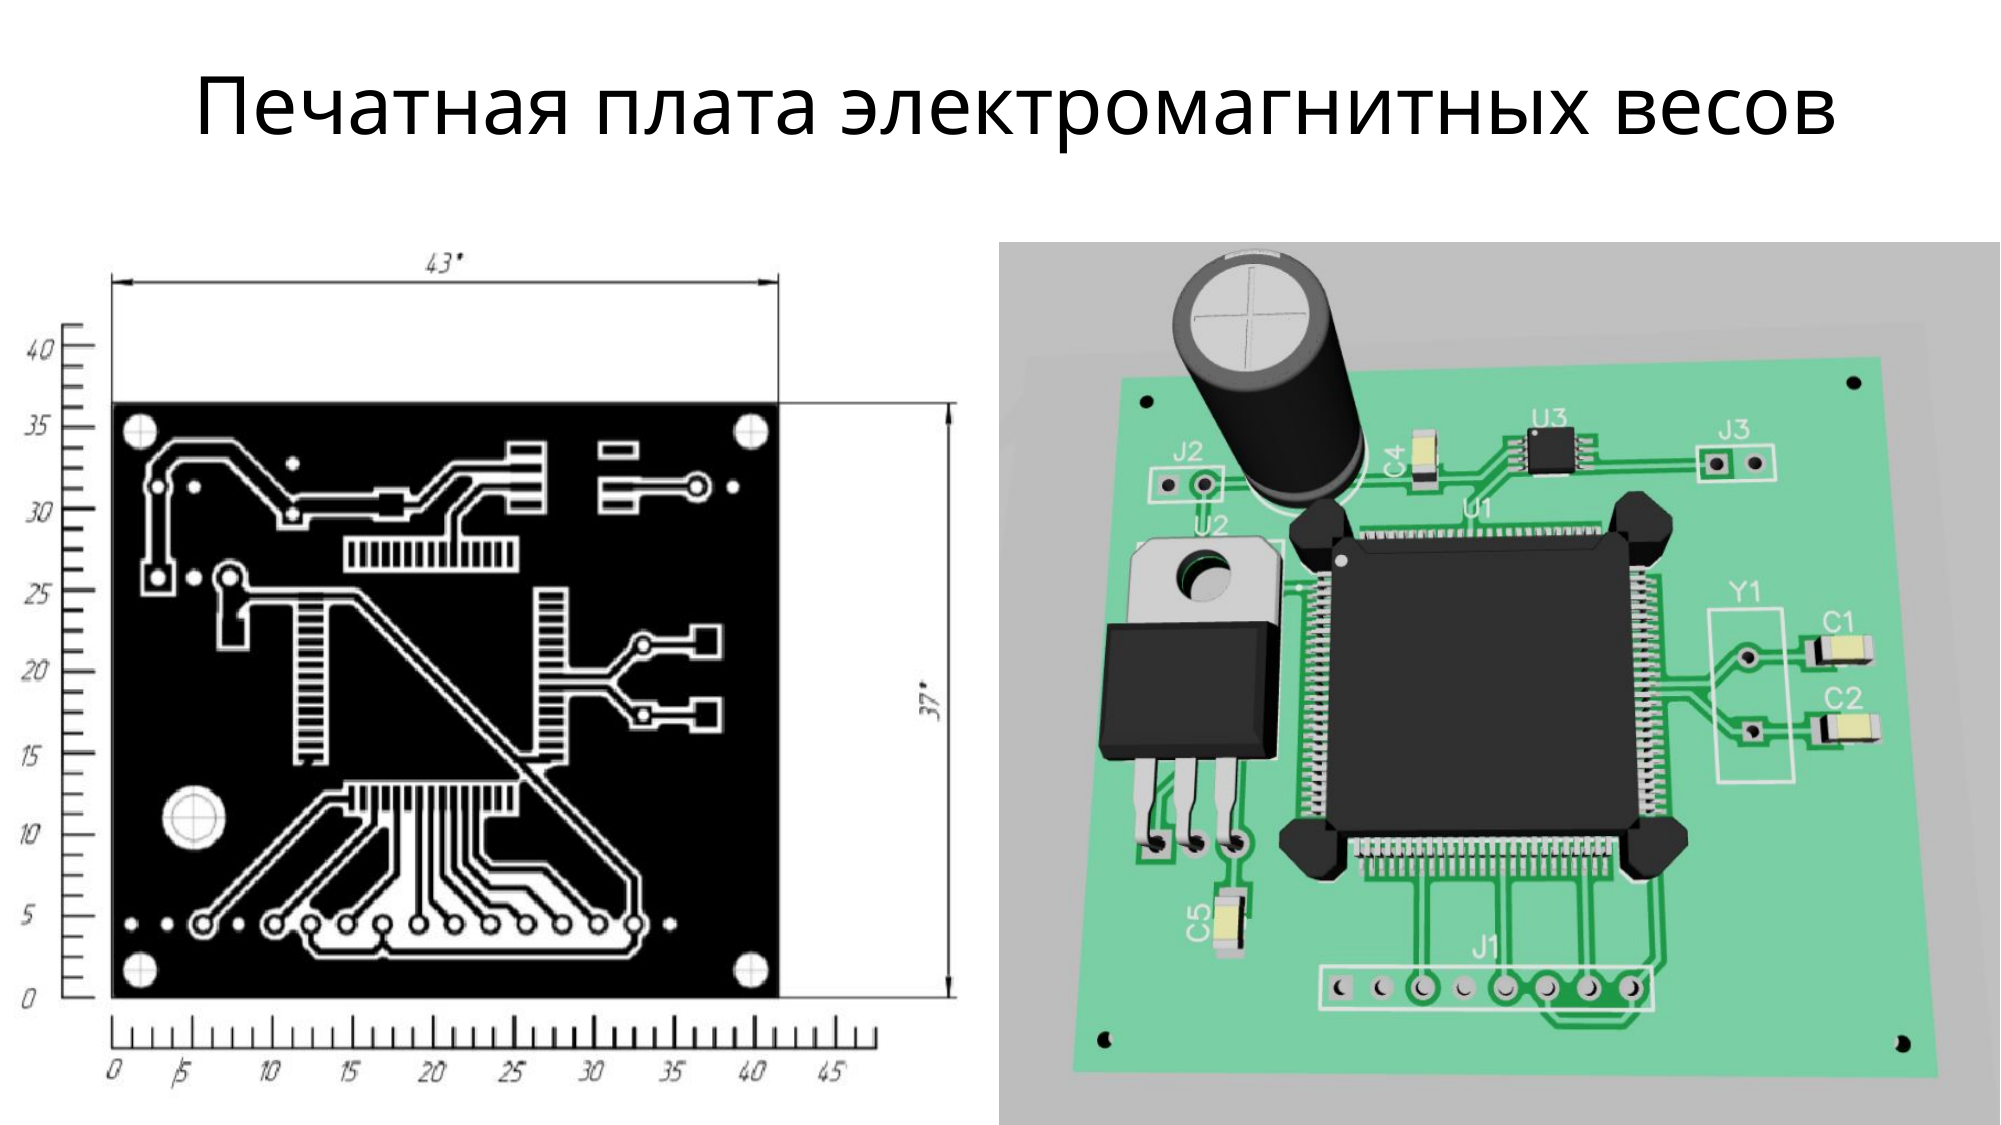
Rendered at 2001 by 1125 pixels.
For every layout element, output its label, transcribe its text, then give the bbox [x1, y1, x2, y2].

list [999, 242, 2000, 1125]
title Печатная плата электромагнитных весов [154, 47, 1880, 169]
picture [14, 230, 969, 1101]
